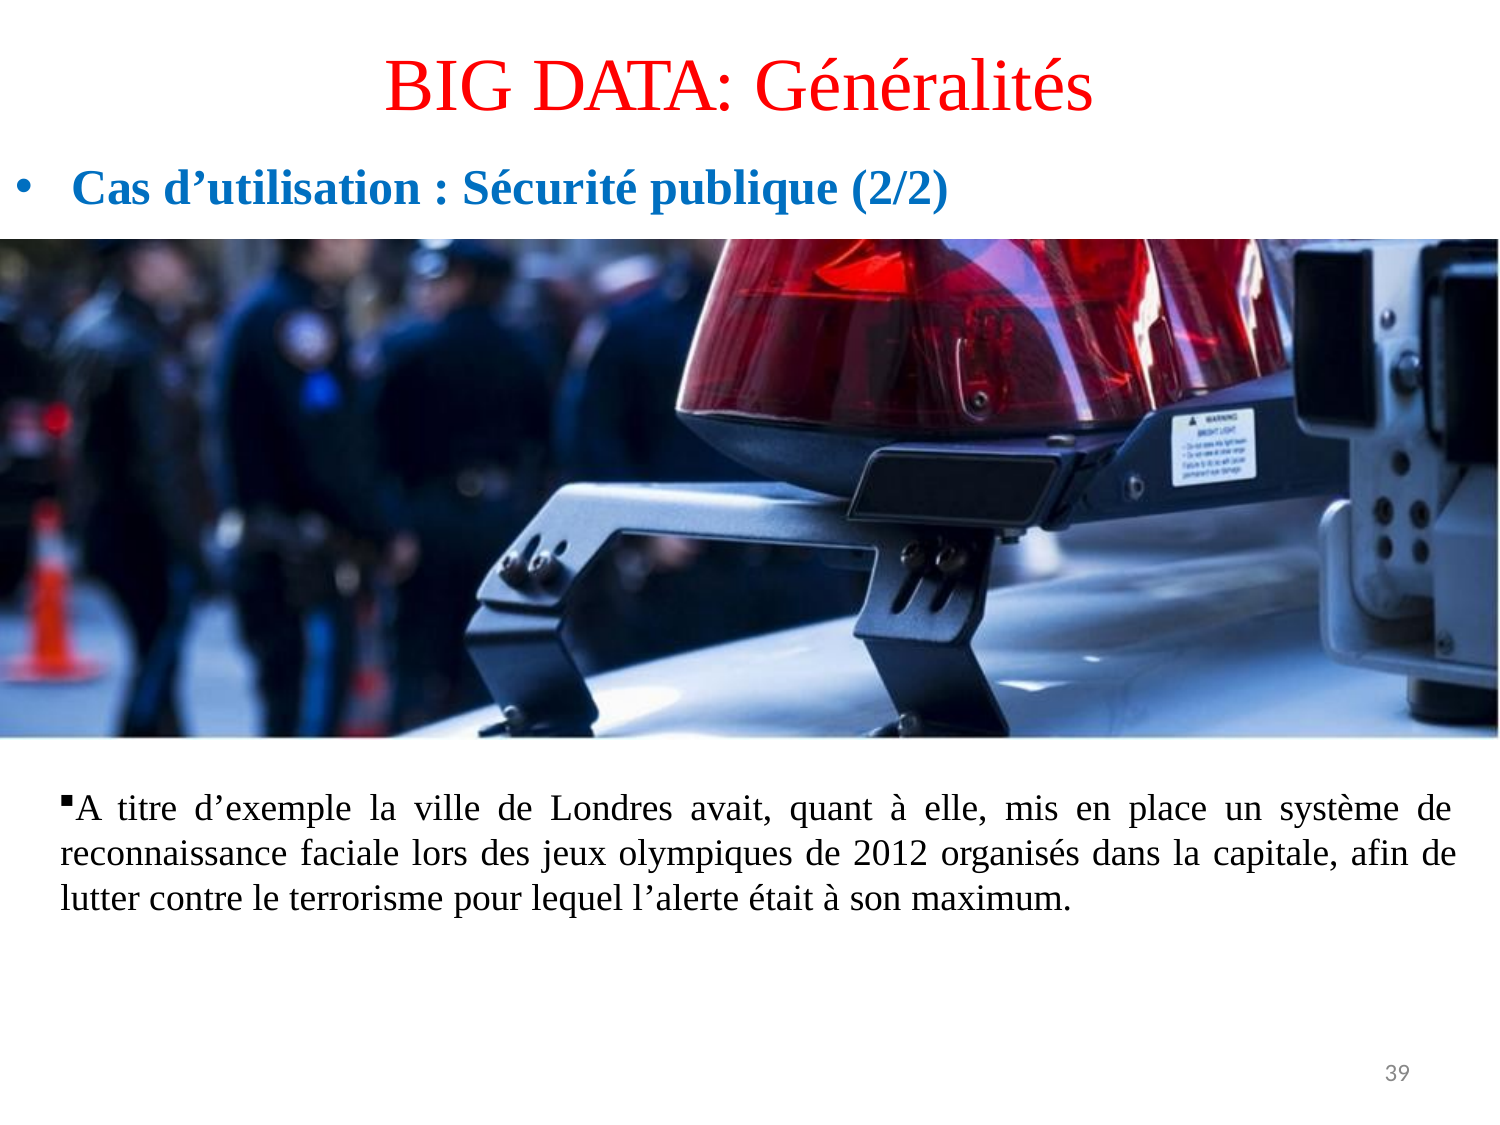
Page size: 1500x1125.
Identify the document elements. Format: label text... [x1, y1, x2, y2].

text_box A titre d’exemple la ville de Londres avait, quant à elle, mis en place un système de reconnaissance faciale lors des jeux olympiques de 2012 organisés dans la capitale, afin de lutter contre le terrorisme pour lequel l’alerte était à son maximum. [58, 781, 1470, 919]
slide_number 39 [1378, 1060, 1417, 1125]
text_box Cas d’utilisation : Sécurité publique (2/2) [12, 152, 953, 215]
text_box [0, 239, 1500, 740]
title BIG DATA: Généralités [382, 33, 1110, 224]
